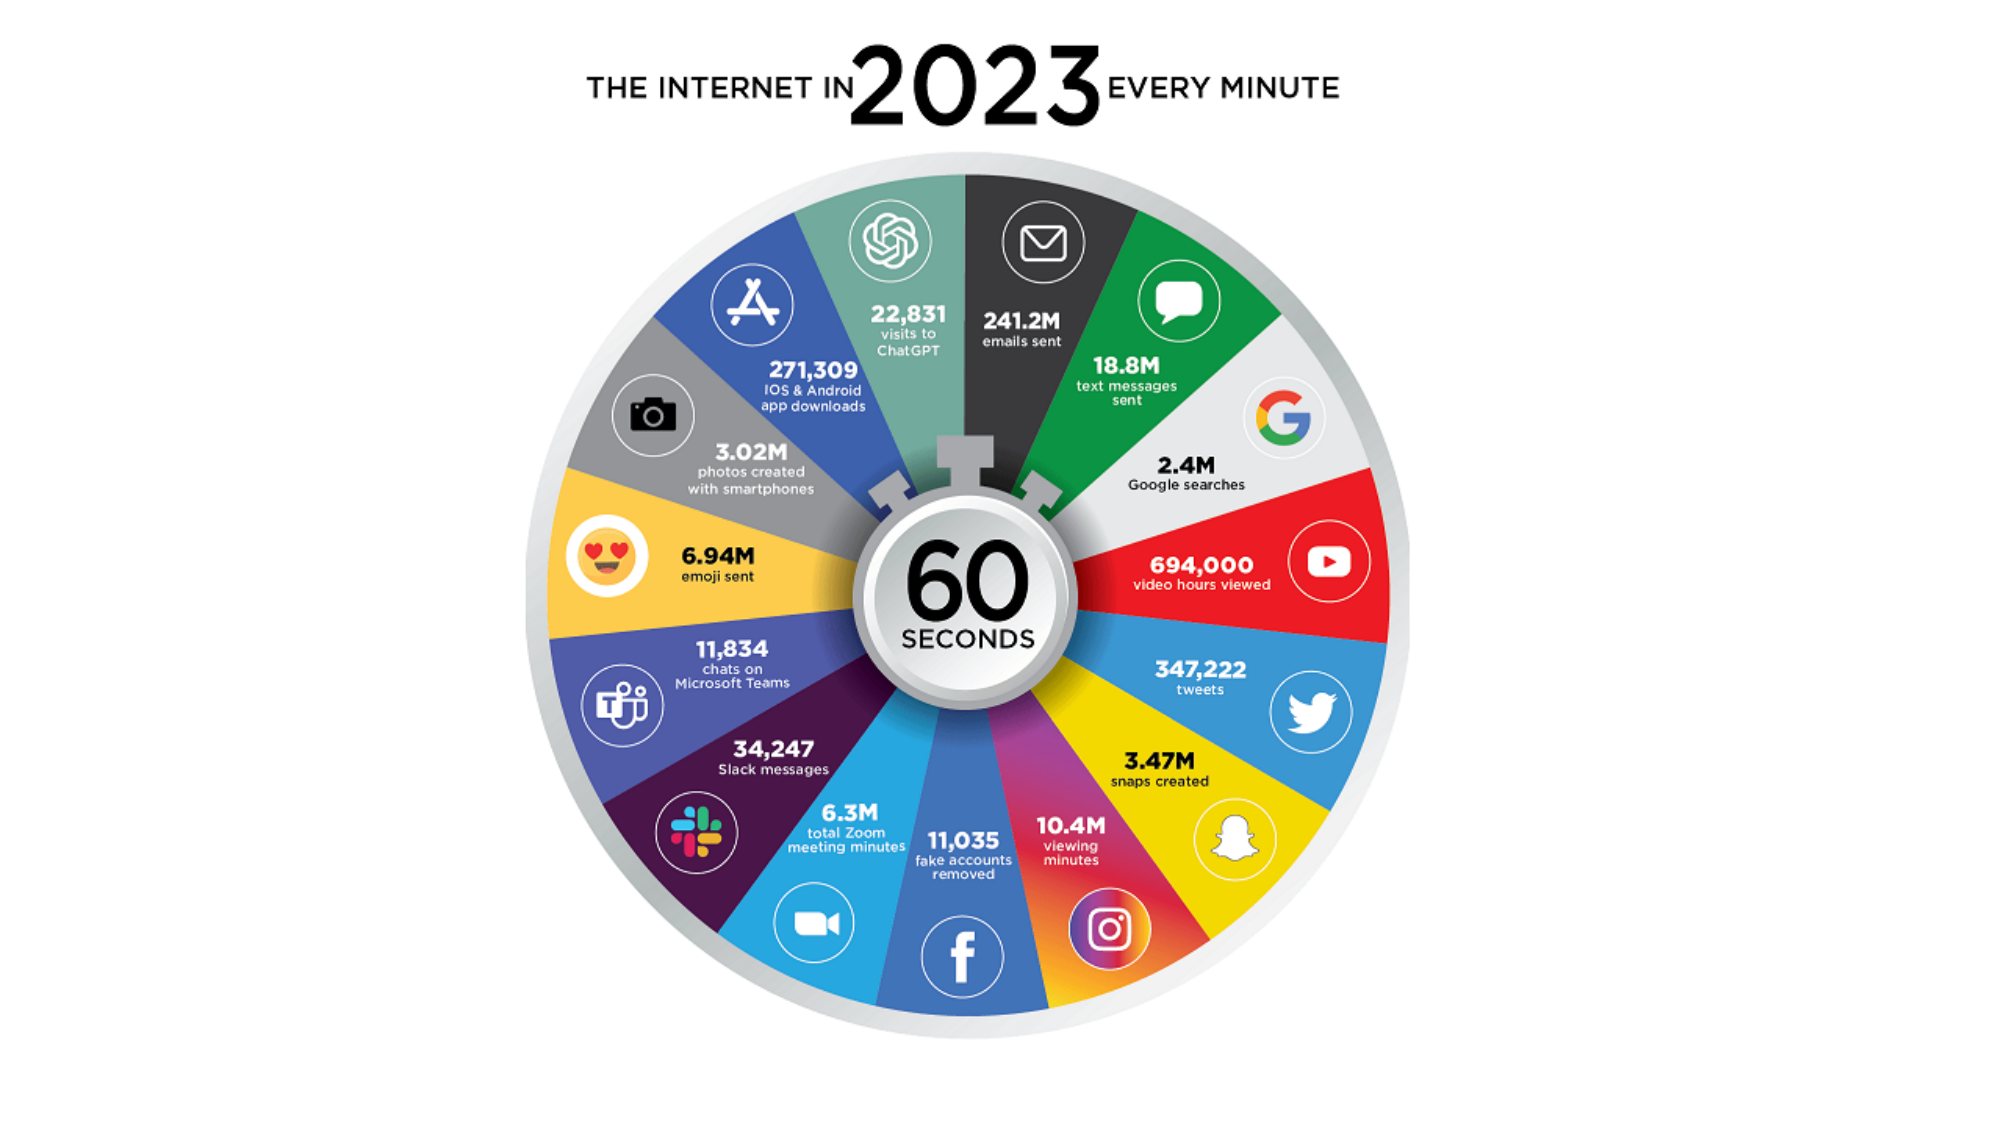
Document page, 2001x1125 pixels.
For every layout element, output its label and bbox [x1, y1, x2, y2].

picture [404, 10, 1596, 1066]
